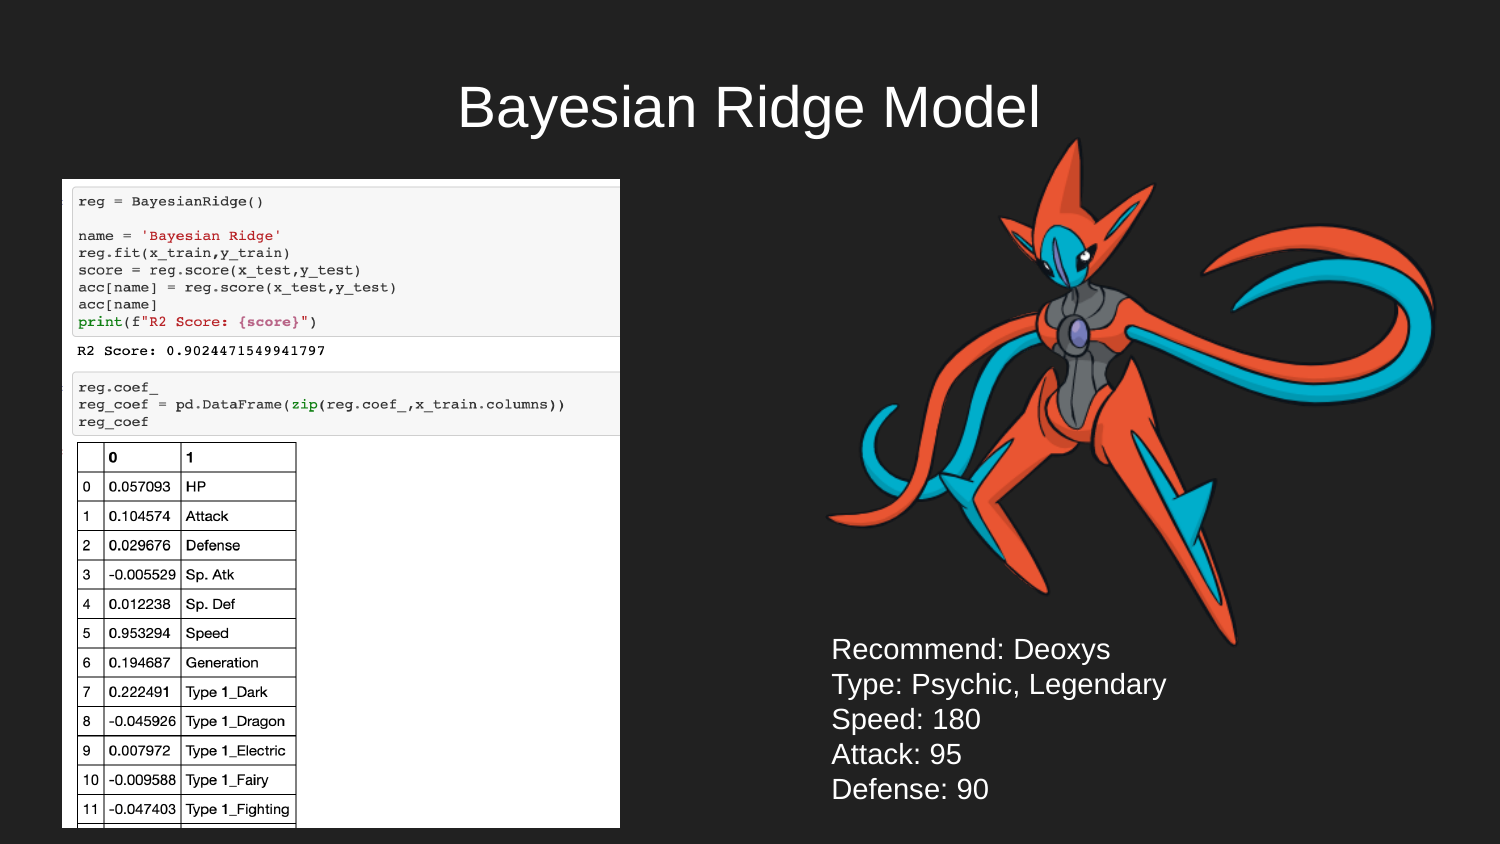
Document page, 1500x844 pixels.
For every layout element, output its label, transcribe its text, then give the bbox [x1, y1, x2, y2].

text_box Recommend: Deoxys Type: Psychic, Legendary Speed: 180 Attack: 95 Defense: 90 [816, 615, 1188, 828]
picture [825, 137, 1440, 650]
picture [61, 179, 621, 828]
title Bayesian Ridge Model [51, 53, 1449, 167]
